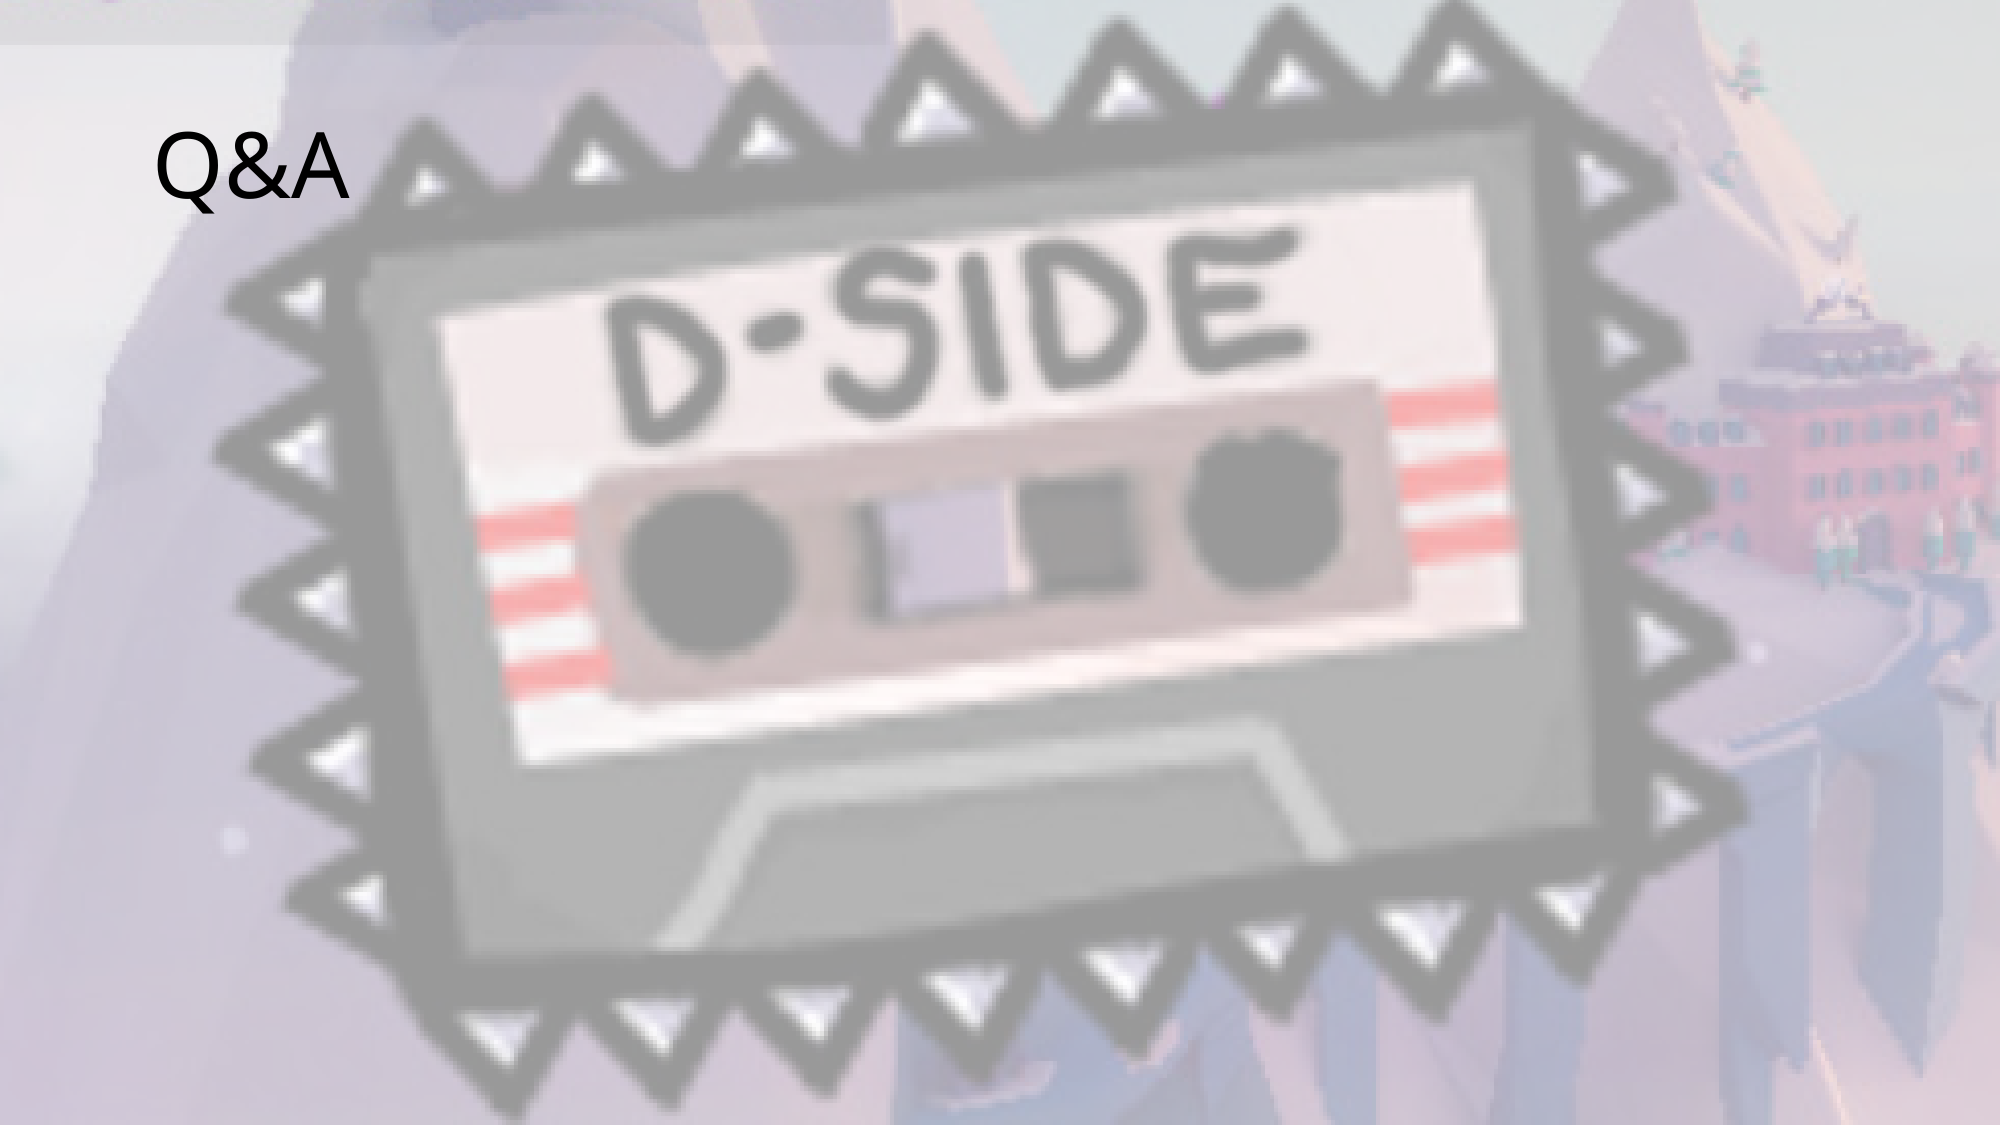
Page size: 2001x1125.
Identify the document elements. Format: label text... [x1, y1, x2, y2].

title Q&A [137, 59, 1863, 278]
